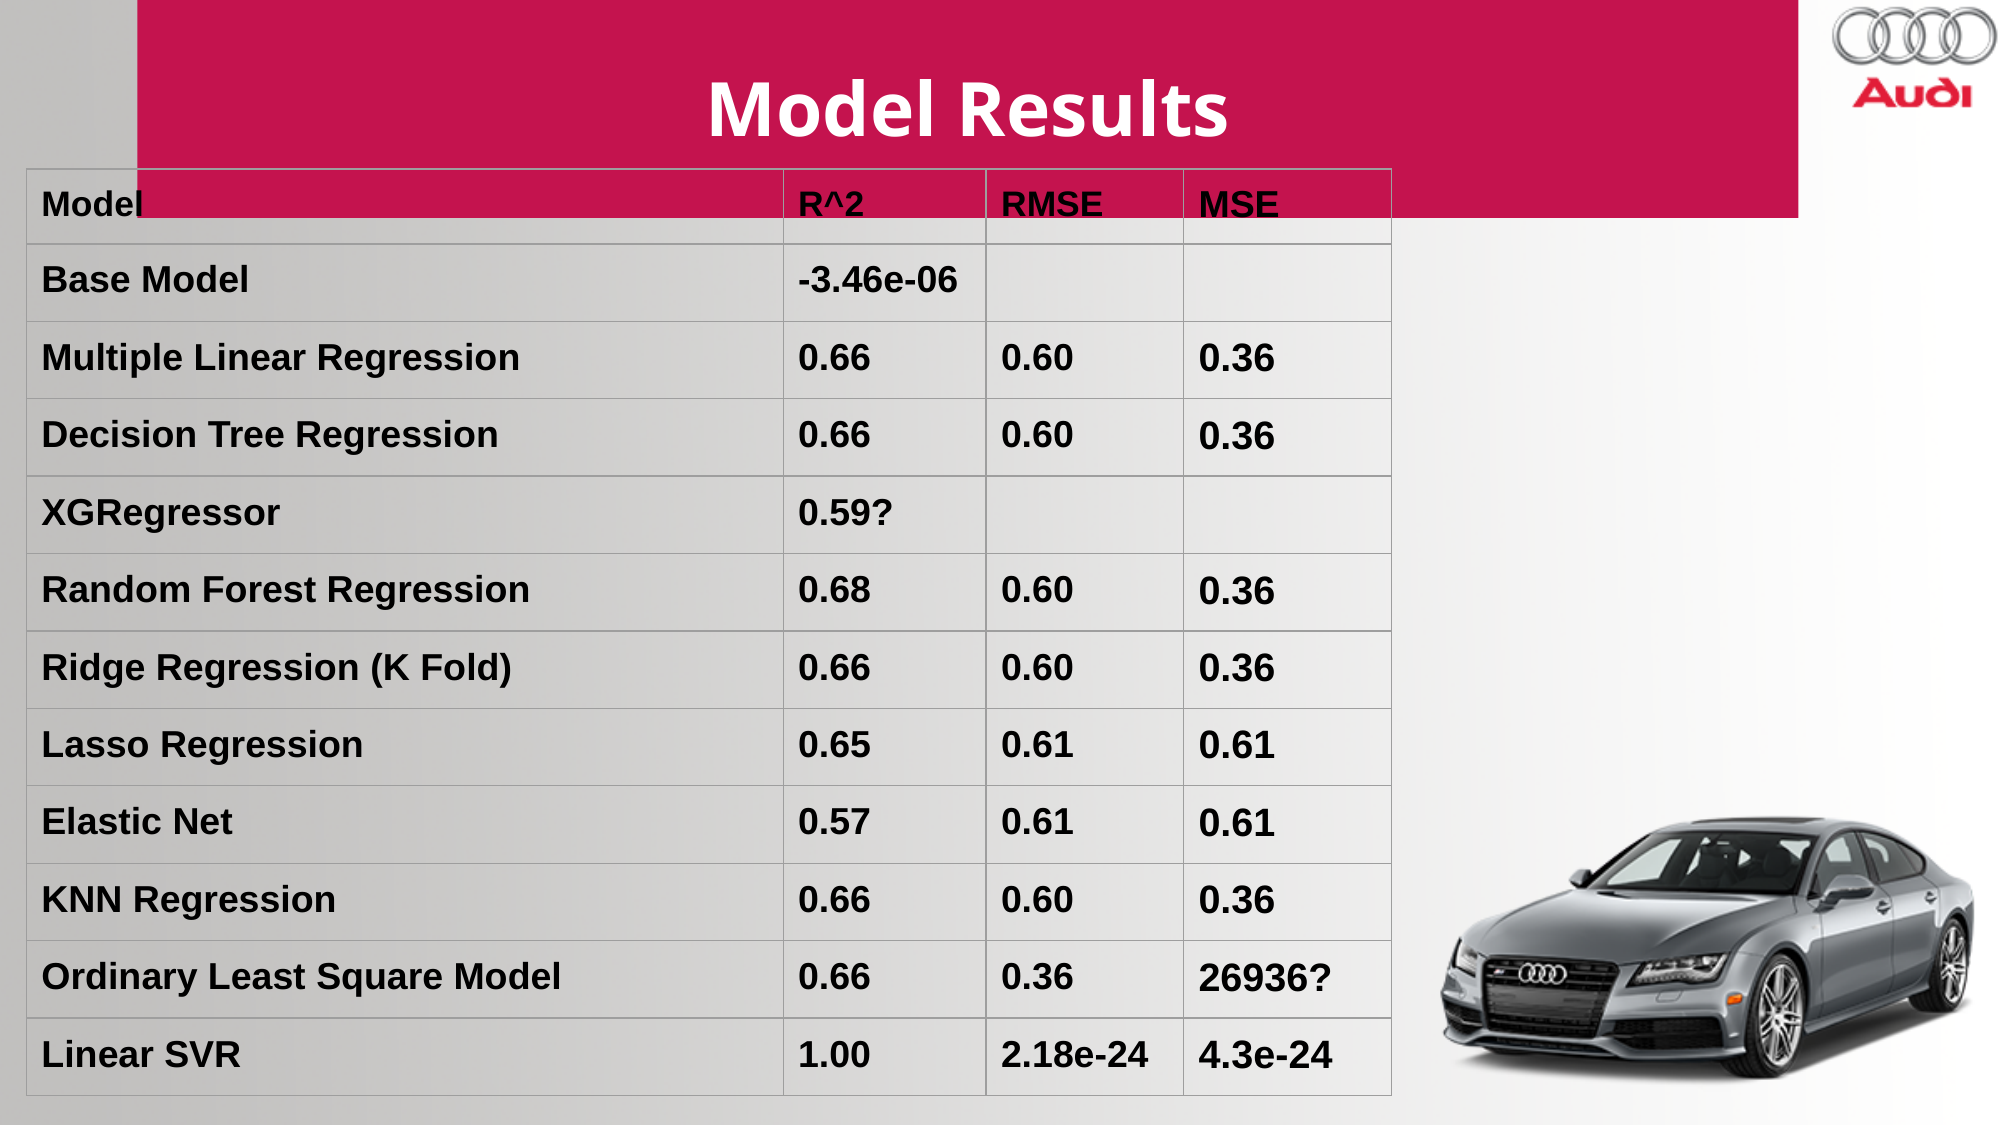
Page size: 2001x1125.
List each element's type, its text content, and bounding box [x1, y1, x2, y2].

table_cell Base Model [27, 245, 783, 321]
table_cell Linear SVR [27, 1019, 783, 1095]
table_cell [1184, 477, 1391, 553]
table_cell 0.61 [1184, 709, 1391, 785]
table_cell Multiple Linear Regression [27, 322, 783, 398]
table_header R^2 [784, 170, 985, 243]
table_cell 0.66 [784, 864, 985, 940]
table_cell Lasso Regression [27, 709, 783, 785]
table_cell XGRegressor [27, 477, 783, 553]
table_cell [987, 245, 1183, 321]
table_cell 26936? [1184, 941, 1391, 1017]
table_cell -3.46e-06 [784, 245, 985, 321]
table_cell KNN Regression [27, 864, 783, 940]
table_cell 0.60 [987, 322, 1183, 398]
table_cell Elastic Net [27, 786, 783, 863]
table_cell 0.61 [1184, 786, 1391, 863]
table_cell 1.00 [784, 1019, 985, 1095]
table_cell Random Forest Regression [27, 554, 783, 630]
table_cell 0.68 [784, 554, 985, 630]
table_cell 0.61 [987, 786, 1183, 863]
table_cell 4.3e-24 [1184, 1019, 1391, 1095]
table_cell 0.60 [987, 399, 1183, 475]
table_cell 0.60 [987, 554, 1183, 630]
picture [0, 0, 2001, 1125]
table_cell 0.36 [1184, 864, 1391, 940]
table_cell 0.36 [1184, 554, 1391, 630]
table_cell 0.66 [784, 399, 985, 475]
table_cell 0.66 [784, 632, 985, 708]
table_cell Decision Tree Regression [27, 399, 783, 475]
title Model Results [137, 0, 1799, 218]
table_header MSE [1184, 170, 1391, 243]
title [1392, 59, 1863, 278]
table_cell [987, 477, 1183, 553]
table_cell 0.60 [987, 632, 1183, 708]
table_cell Ridge Regression (K Fold) [27, 632, 783, 708]
table_cell Ordinary Least Square Model [27, 941, 783, 1017]
table_header RMSE [987, 170, 1183, 243]
table_cell 0.66 [784, 941, 985, 1017]
table_cell 0.65 [784, 709, 985, 785]
table_cell 2.18e-24 [987, 1019, 1183, 1095]
table_cell 0.36 [987, 941, 1183, 1017]
table_cell 0.66 [784, 322, 985, 398]
table_cell 0.57 [784, 786, 985, 863]
table_cell 0.36 [1184, 399, 1391, 475]
table_header Model [27, 170, 783, 243]
table_cell 0.61 [987, 709, 1183, 785]
table_cell [1184, 245, 1391, 321]
table_cell 0.59? [784, 477, 985, 553]
table_cell 0.36 [1184, 322, 1391, 398]
table_cell 0.60 [987, 864, 1183, 940]
table_cell 0.36 [1184, 632, 1391, 708]
